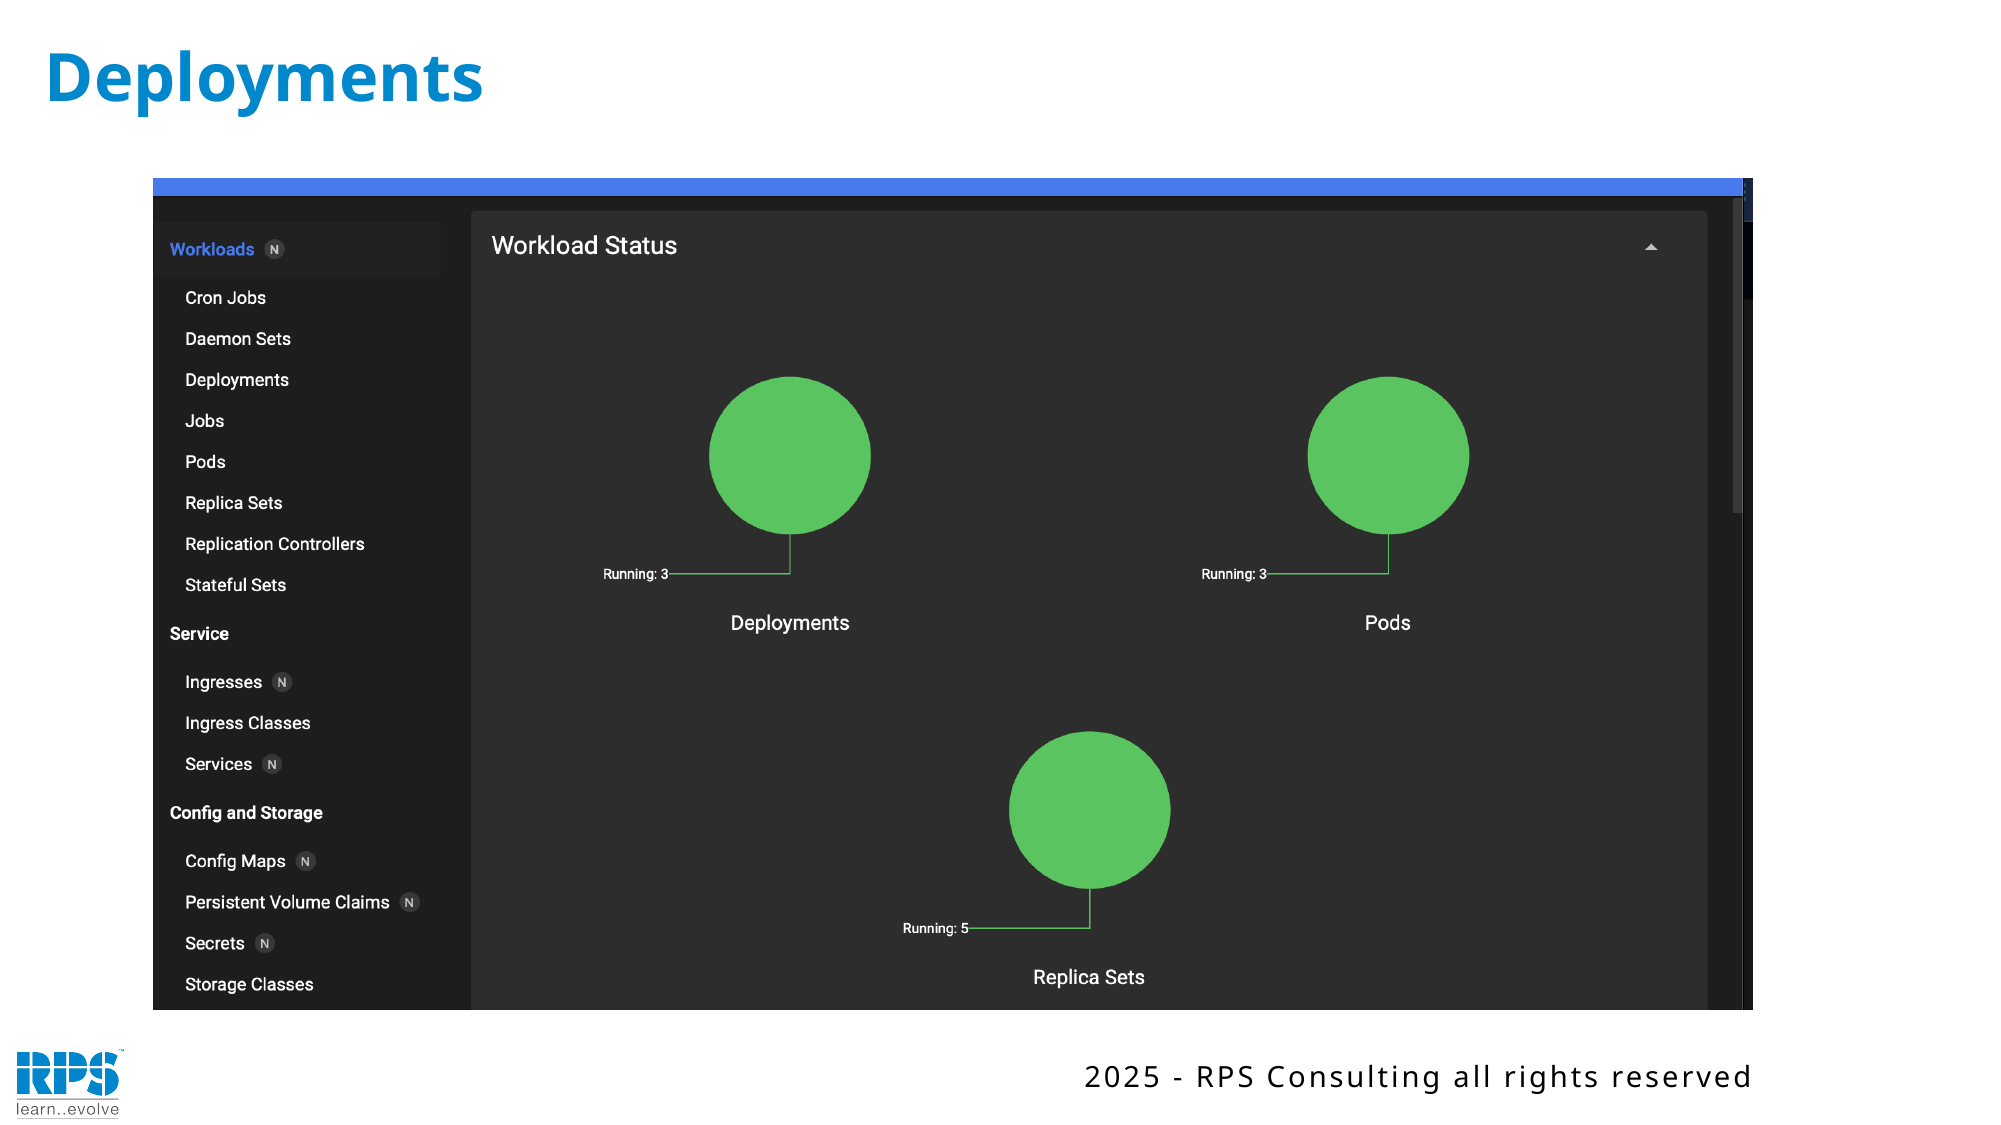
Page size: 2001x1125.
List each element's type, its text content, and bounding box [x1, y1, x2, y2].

slide_number [1412, 1042, 1863, 1103]
text_box Deployments [44, 34, 1703, 115]
picture [17, 1048, 125, 1120]
picture [153, 177, 1754, 1011]
text_box 2025 - RPS Consulting all rights reserved [725, 1052, 1412, 1094]
